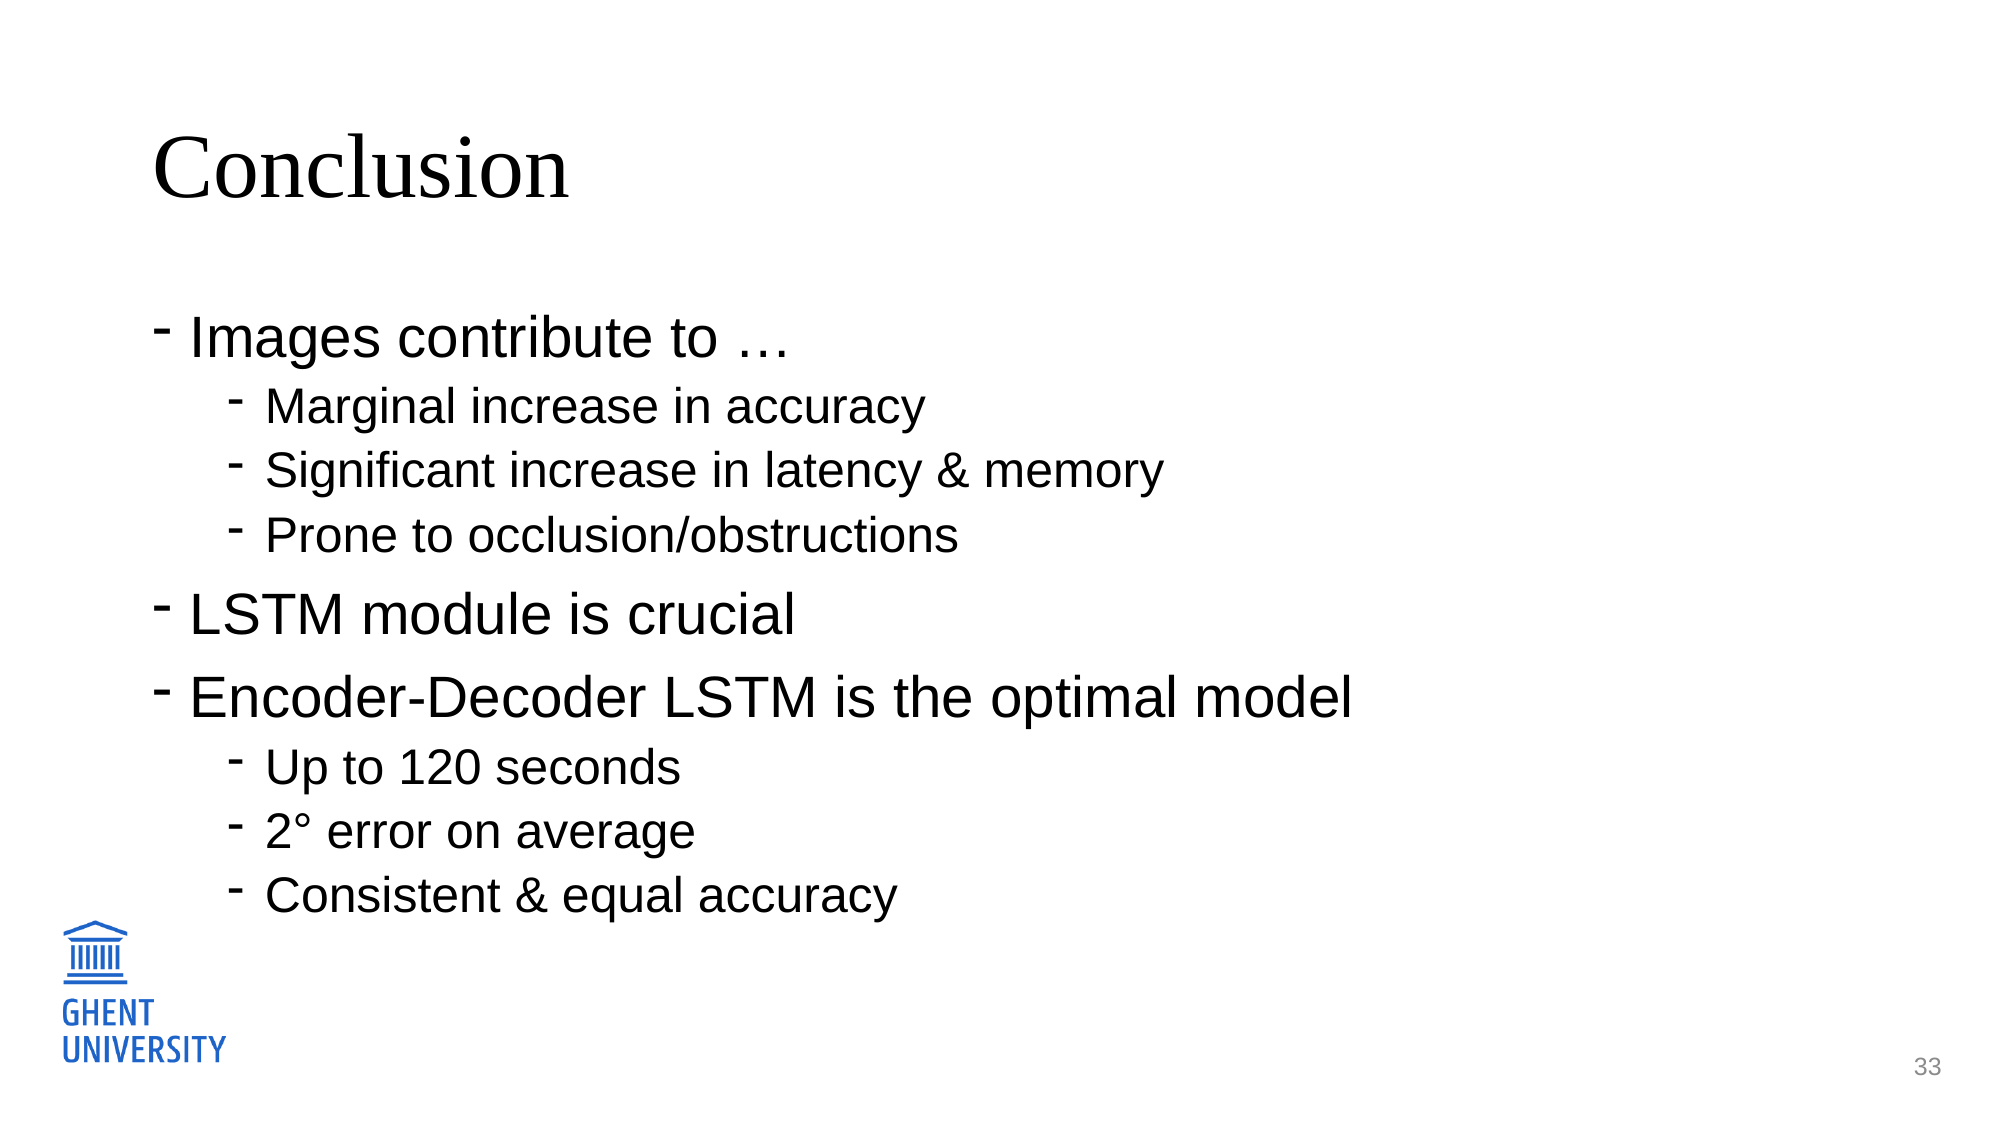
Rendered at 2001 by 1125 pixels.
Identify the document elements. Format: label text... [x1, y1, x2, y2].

picture [0, 872, 316, 1125]
list Images contribute to … Marginal increase in accuracy Significant increase in latency & memory Prone to occlusion/obstructions LSTM module is crucial Encoder-Decoder LSTM is the optimal model Up to 120 seconds 2° error on average Consistent & equal accuracy [137, 299, 1955, 1014]
title Conclusion [137, 59, 1955, 278]
